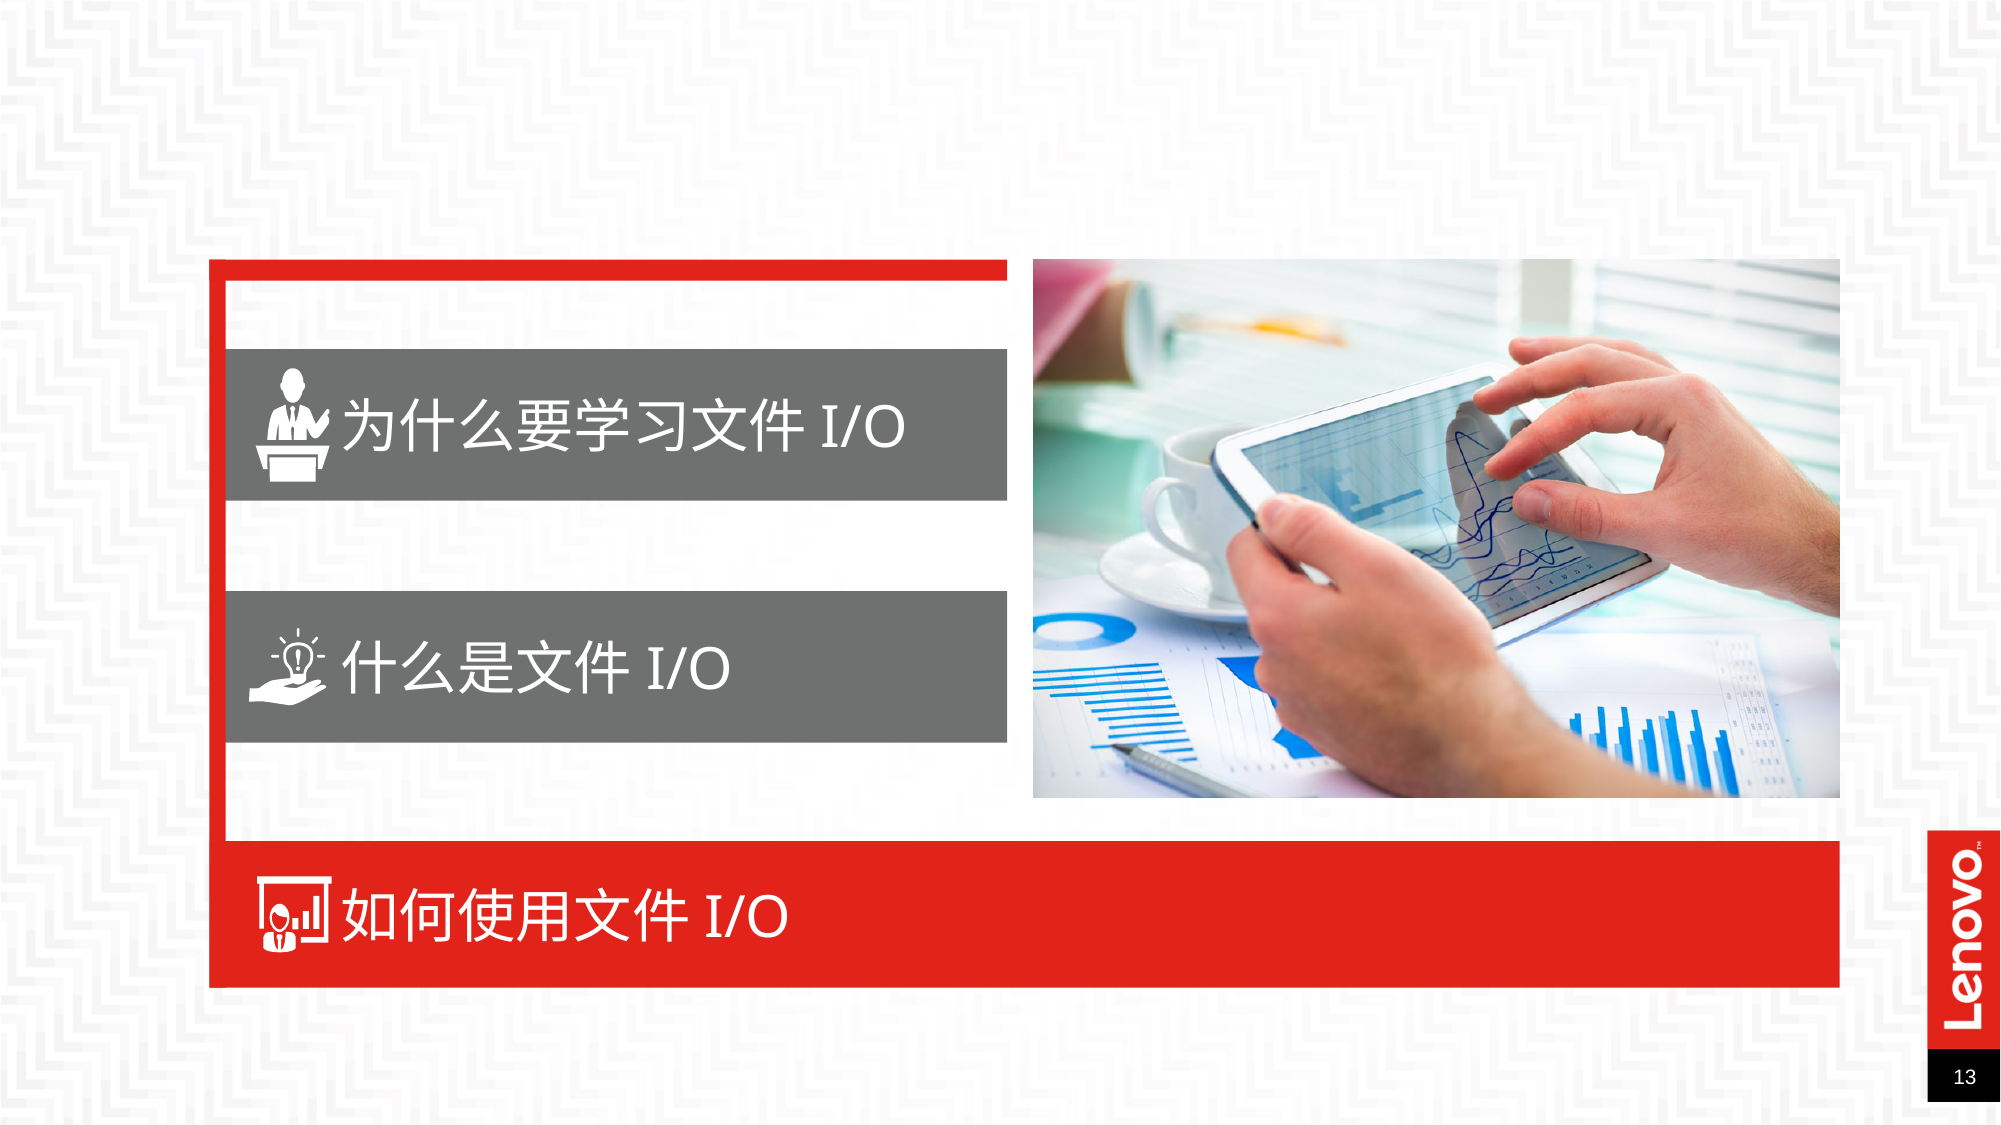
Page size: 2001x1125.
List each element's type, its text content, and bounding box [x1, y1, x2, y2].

text_box 什么是文件I/O [326, 623, 962, 709]
text_box [267, 404, 326, 440]
text_box [280, 368, 306, 403]
text_box [228, 589, 1009, 745]
text_box [228, 839, 1842, 990]
text_box [207, 283, 228, 990]
picture [0, 0, 2001, 1125]
text_box [311, 636, 319, 644]
text_box [248, 642, 326, 706]
text_box [228, 347, 1009, 503]
text_box 为什么要学习文件I/O [326, 382, 1008, 467]
text_box [257, 876, 326, 943]
text_box [269, 457, 316, 482]
picture [1928, 831, 2001, 1049]
text_box [255, 445, 326, 470]
text_box [279, 636, 286, 644]
text_box 如何使用文件I/O [326, 871, 962, 957]
text_box [207, 258, 1009, 283]
text_box [263, 903, 296, 953]
